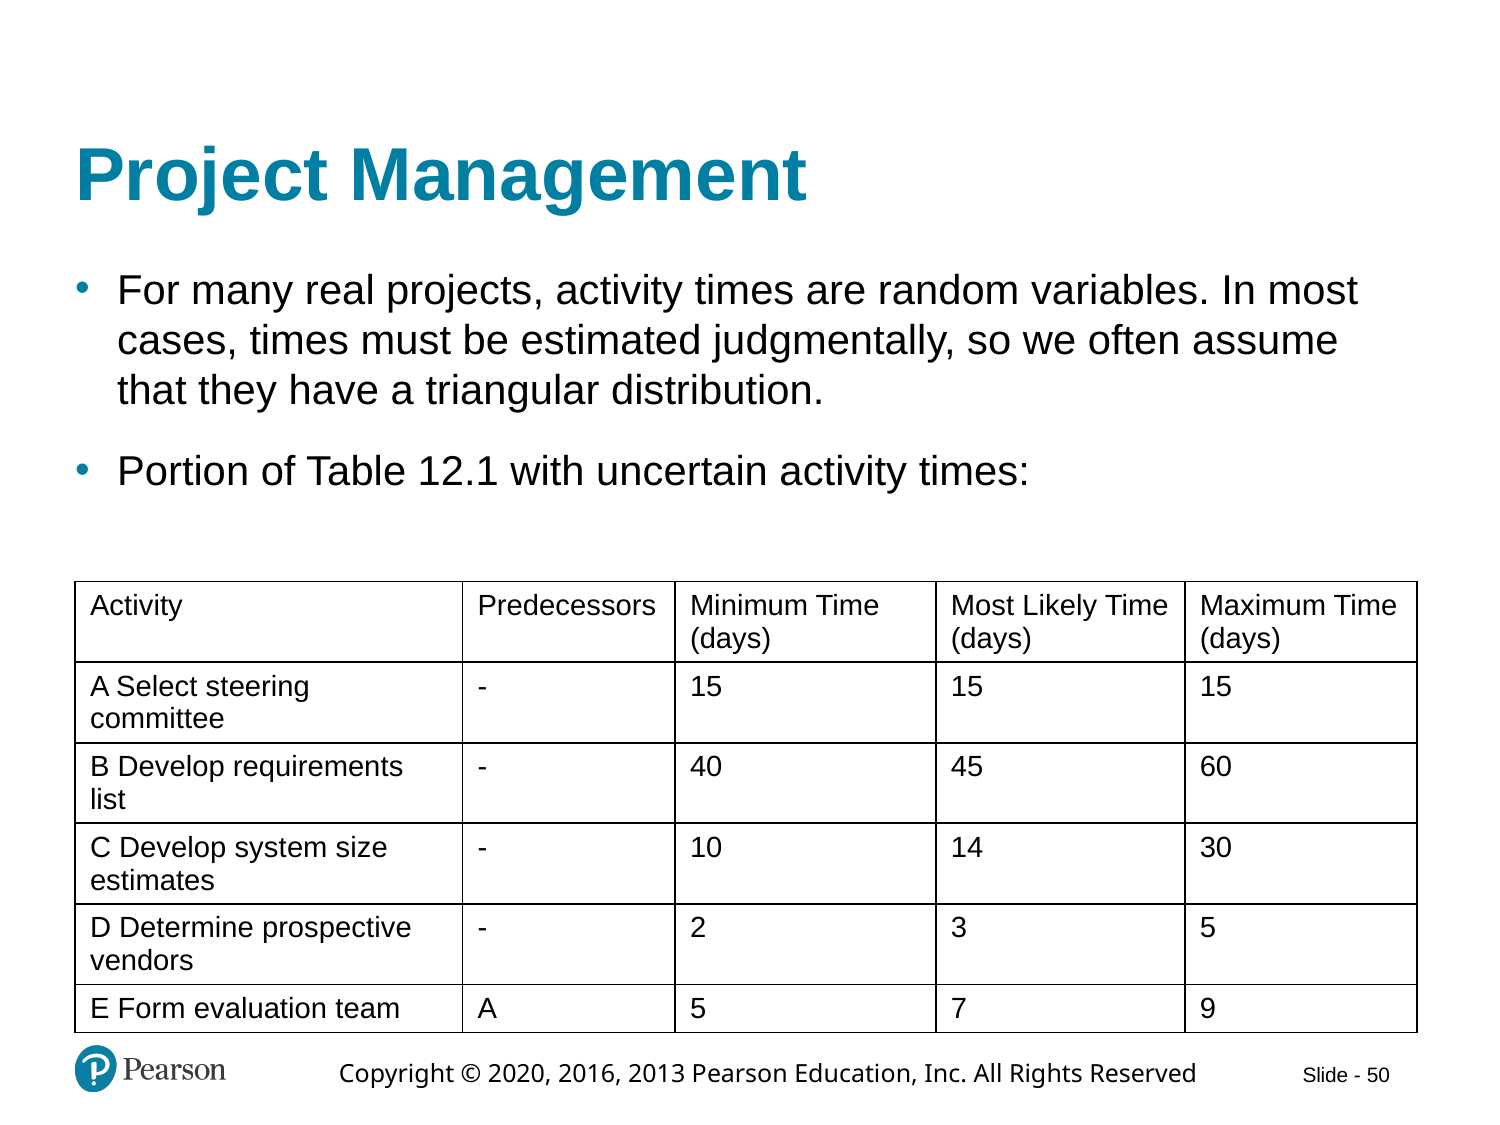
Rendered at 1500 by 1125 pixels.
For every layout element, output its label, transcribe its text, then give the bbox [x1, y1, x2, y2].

table_cell C Develop system size estimates [76, 824, 462, 903]
table_cell B Develop requirements list [76, 744, 462, 822]
table_cell 45 [937, 744, 1184, 822]
table_cell A Select steering committee [76, 663, 462, 742]
table_cell - [463, 905, 674, 984]
table_header Activity [76, 582, 462, 661]
list For many real projects, activity times are random variables. In most cases, times must be estimated judgmentally, so we often assume that they have a triangular distribution. Portion of Table 12.1 with uncertain activity times: [75, 262, 1372, 548]
table_cell 15 [676, 663, 935, 742]
table_cell 5 [1186, 905, 1416, 984]
table_cell D Determine prospective vendors [76, 905, 462, 984]
table_cell - [463, 663, 674, 742]
table_cell 2 [676, 905, 935, 984]
table_header Minimum Time (days) [676, 582, 935, 661]
table_cell 15 [1186, 663, 1416, 742]
title Project Management [75, 35, 1425, 216]
table_cell 3 [937, 905, 1184, 984]
table_header Most Likely Time (days) [937, 582, 1184, 661]
picture [83, 1054, 109, 1079]
table_header Predecessors [463, 582, 674, 661]
picture [75, 1045, 90, 1061]
table_cell A [463, 985, 674, 1032]
table_cell 60 [1186, 744, 1416, 822]
table_cell 14 [937, 824, 1184, 903]
table_cell 5 [676, 985, 935, 1032]
table_cell 30 [1186, 824, 1416, 903]
table_header Maximum Time (days) [1186, 582, 1416, 661]
table_cell 15 [937, 663, 1184, 742]
table_cell 9 [1186, 985, 1416, 1032]
table_cell E Form evaluation team [76, 985, 462, 1032]
table_cell 10 [676, 824, 935, 903]
table_cell - [463, 744, 674, 822]
table_cell - [463, 824, 674, 903]
table_cell 40 [676, 744, 935, 822]
table_cell 7 [937, 985, 1184, 1032]
picture [101, 1045, 226, 1092]
picture [75, 1078, 86, 1092]
